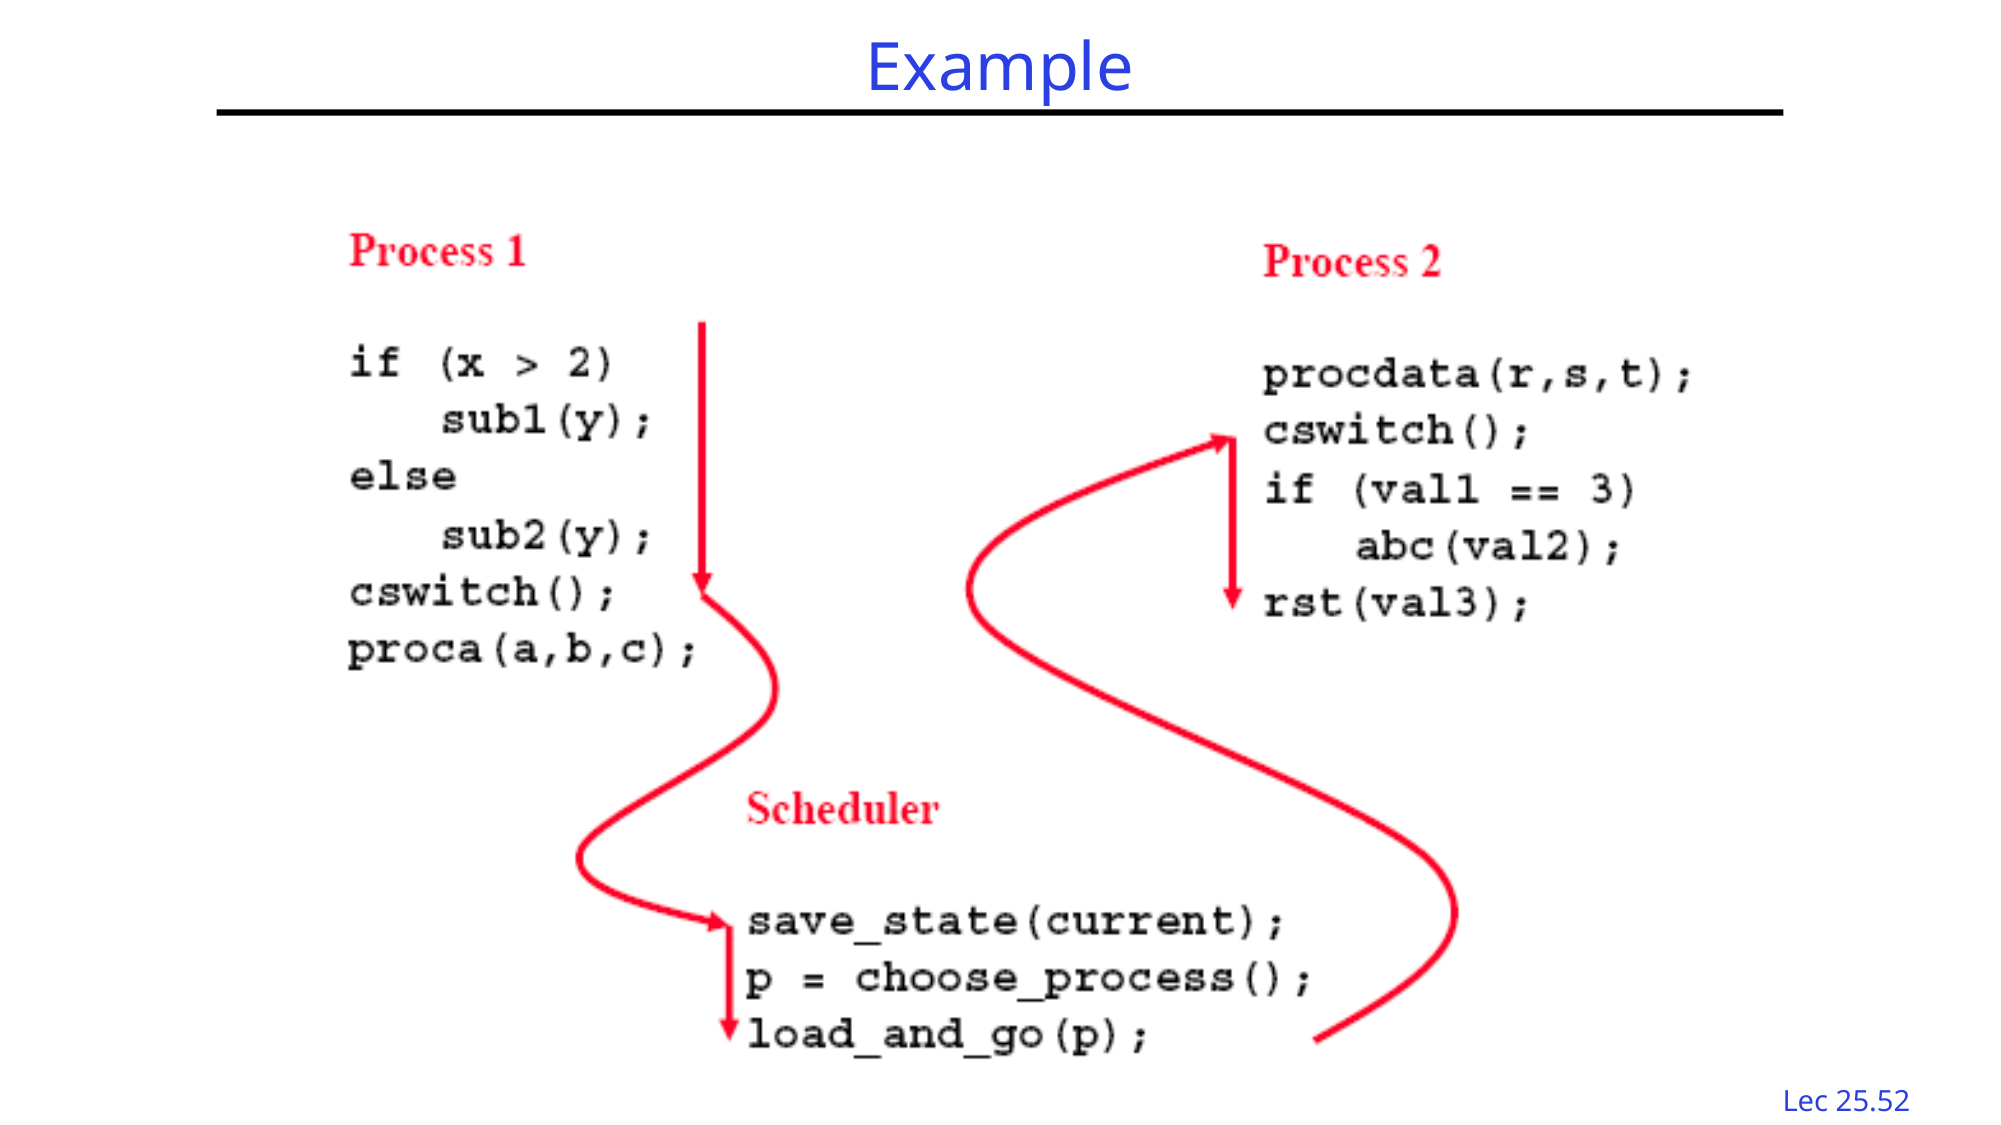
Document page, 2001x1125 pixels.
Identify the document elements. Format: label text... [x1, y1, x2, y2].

title Example [216, 24, 1784, 113]
picture [334, 209, 1696, 1076]
